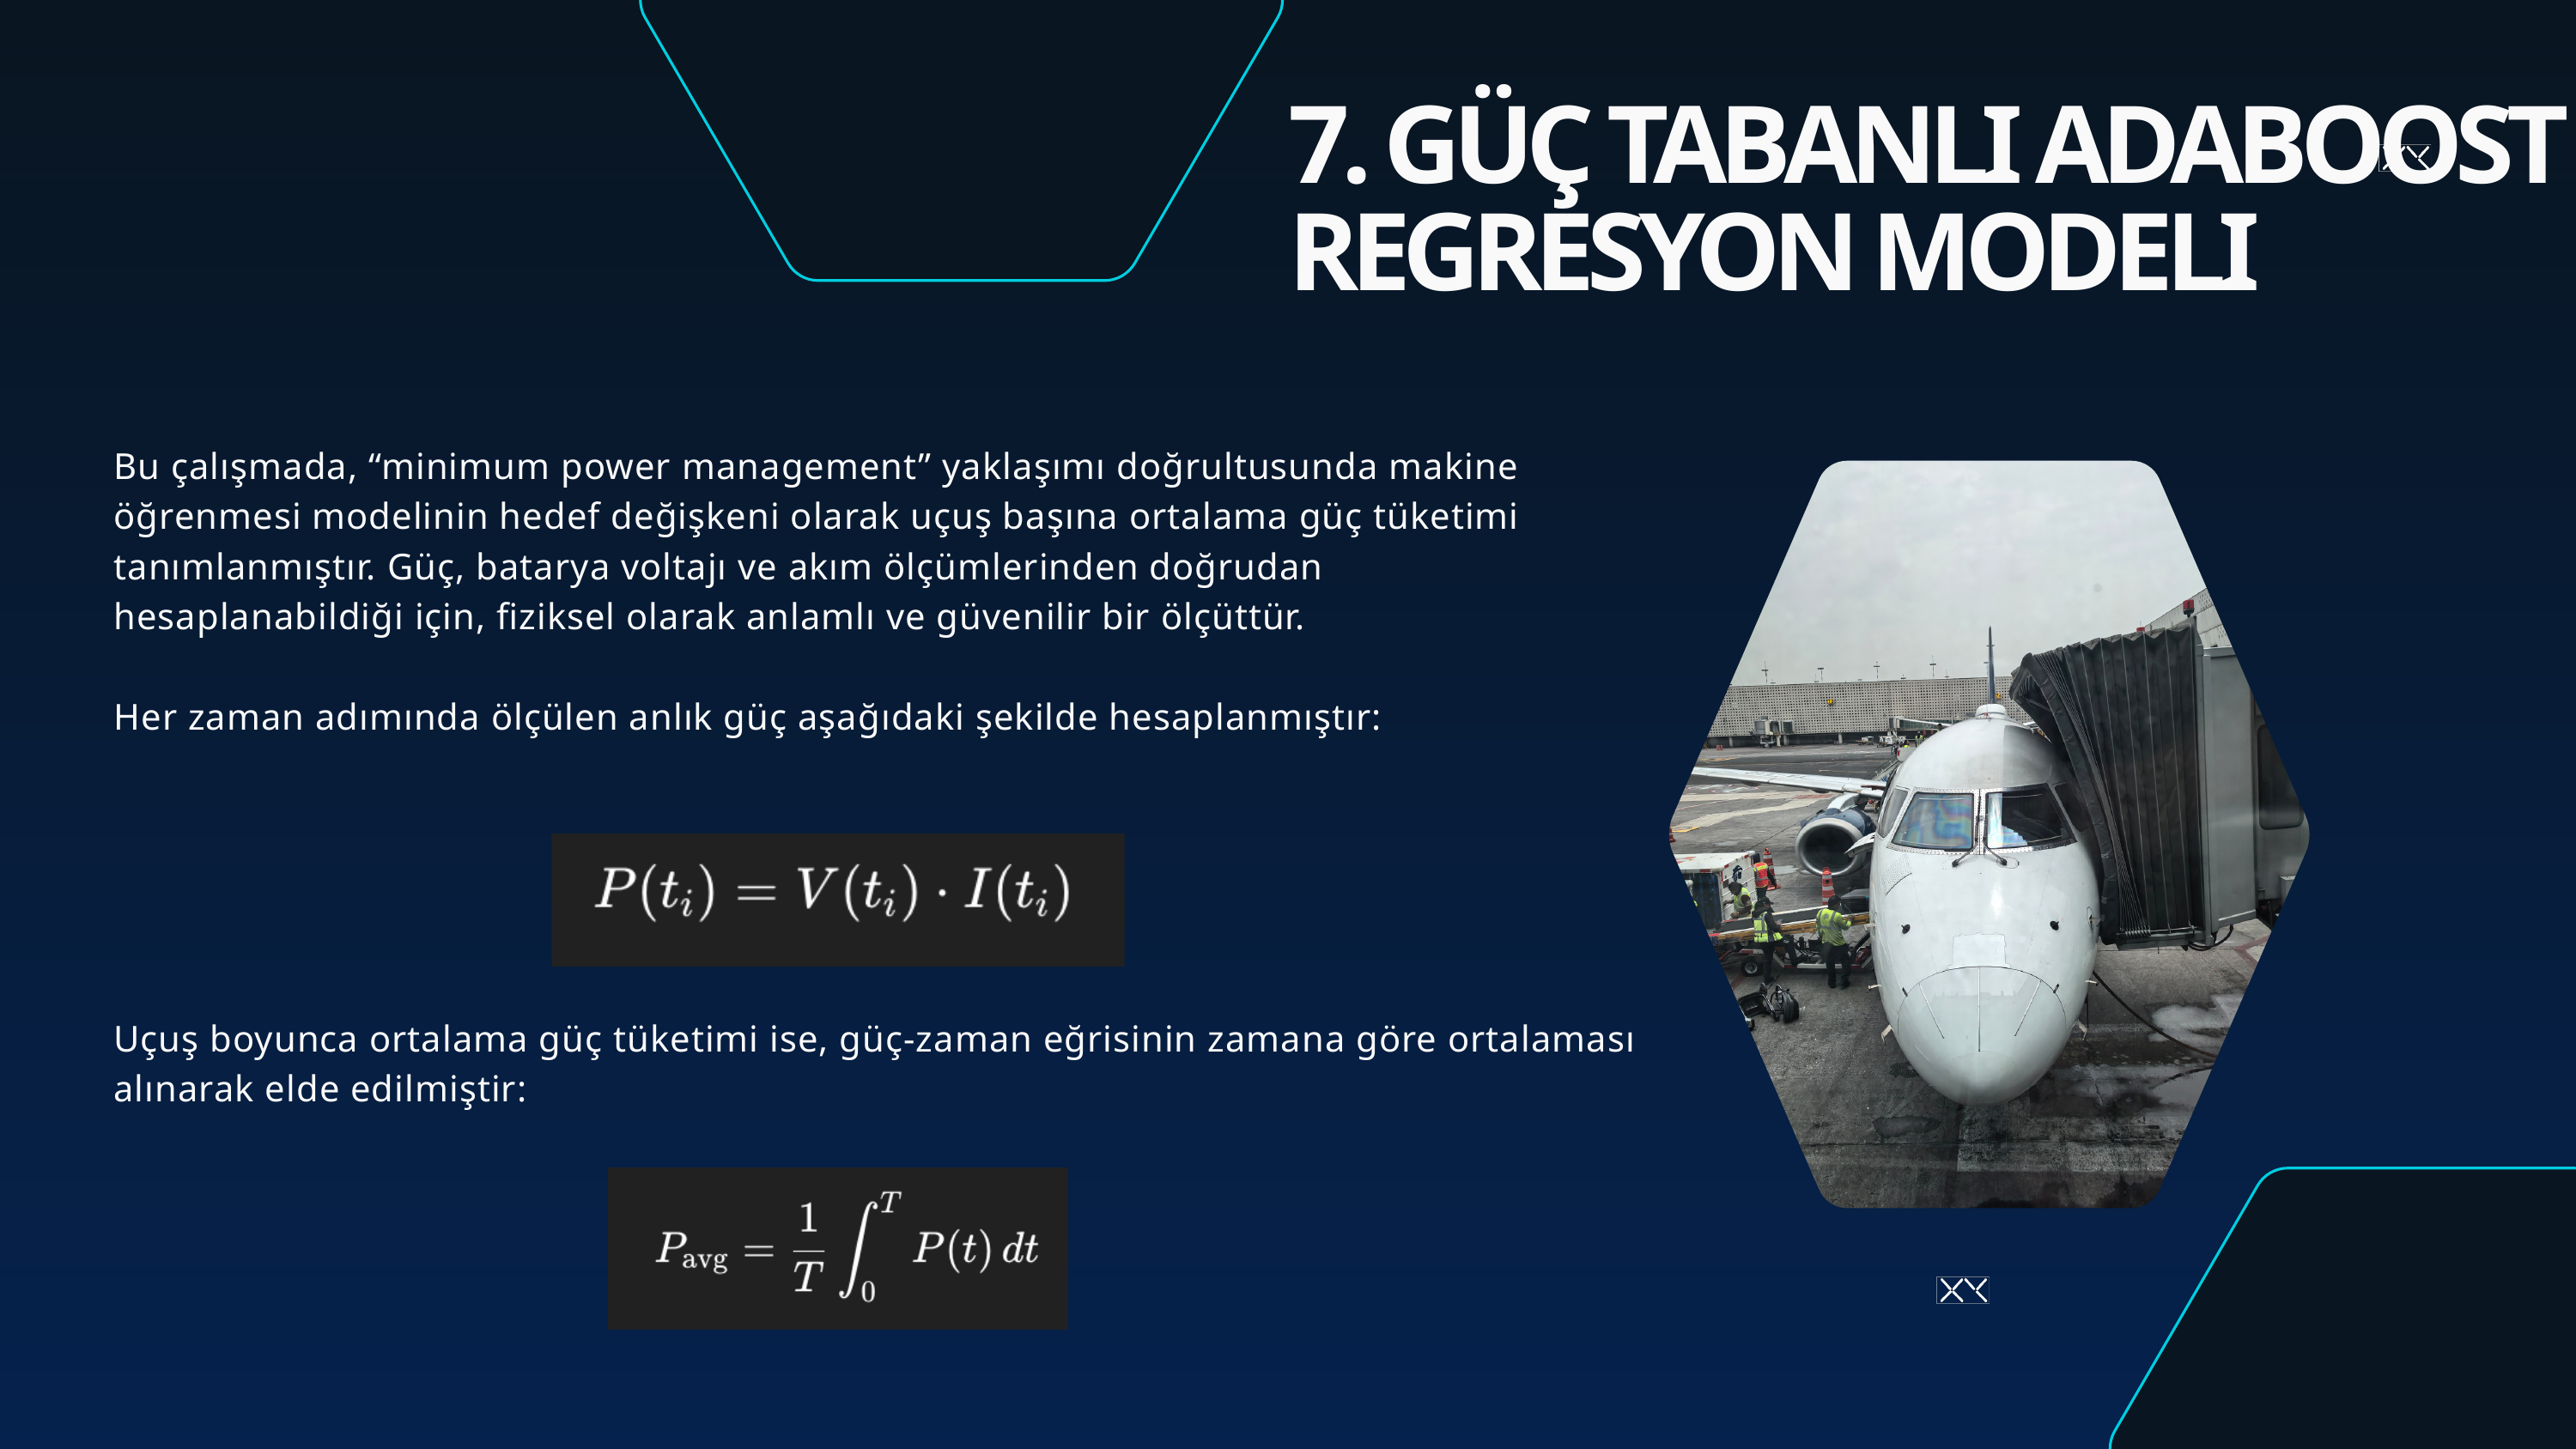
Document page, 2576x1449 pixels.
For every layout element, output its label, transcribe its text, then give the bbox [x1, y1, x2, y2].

text_box 7. GÜÇ TABANLI ADABOOST REGRESYON MODELI [1287, 97, 2576, 312]
text_box [1936, 1276, 1990, 1304]
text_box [1664, 460, 2314, 1209]
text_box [635, 0, 1289, 282]
text_box Uçuş boyunca ortalama güç tüketimi ise, güç-zaman eğrisinin zamana göre ortalaması alınarak elde edilmiştir: [113, 1009, 1660, 1109]
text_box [2104, 1167, 2576, 1449]
text_box [608, 1167, 1068, 1330]
text_box [551, 834, 1125, 967]
text_box Bu çalışmada, “minimum power management” yaklaşımı doğrultusunda makine öğrenmesi modelinin hedef değişkeni olarak uçuş başına ortalama güç tüketimi tanımlanmıştır. Güç, batarya voltajı ve akım ölçümlerinden doğrudan hesaplanabildiği için, fiziksel olarak anlamlı ve güvenilir bir ölçüttür. Her zaman adımında ölçülen anlık güç aşağıdaki şekilde hesaplanmıştır: [113, 436, 1563, 787]
